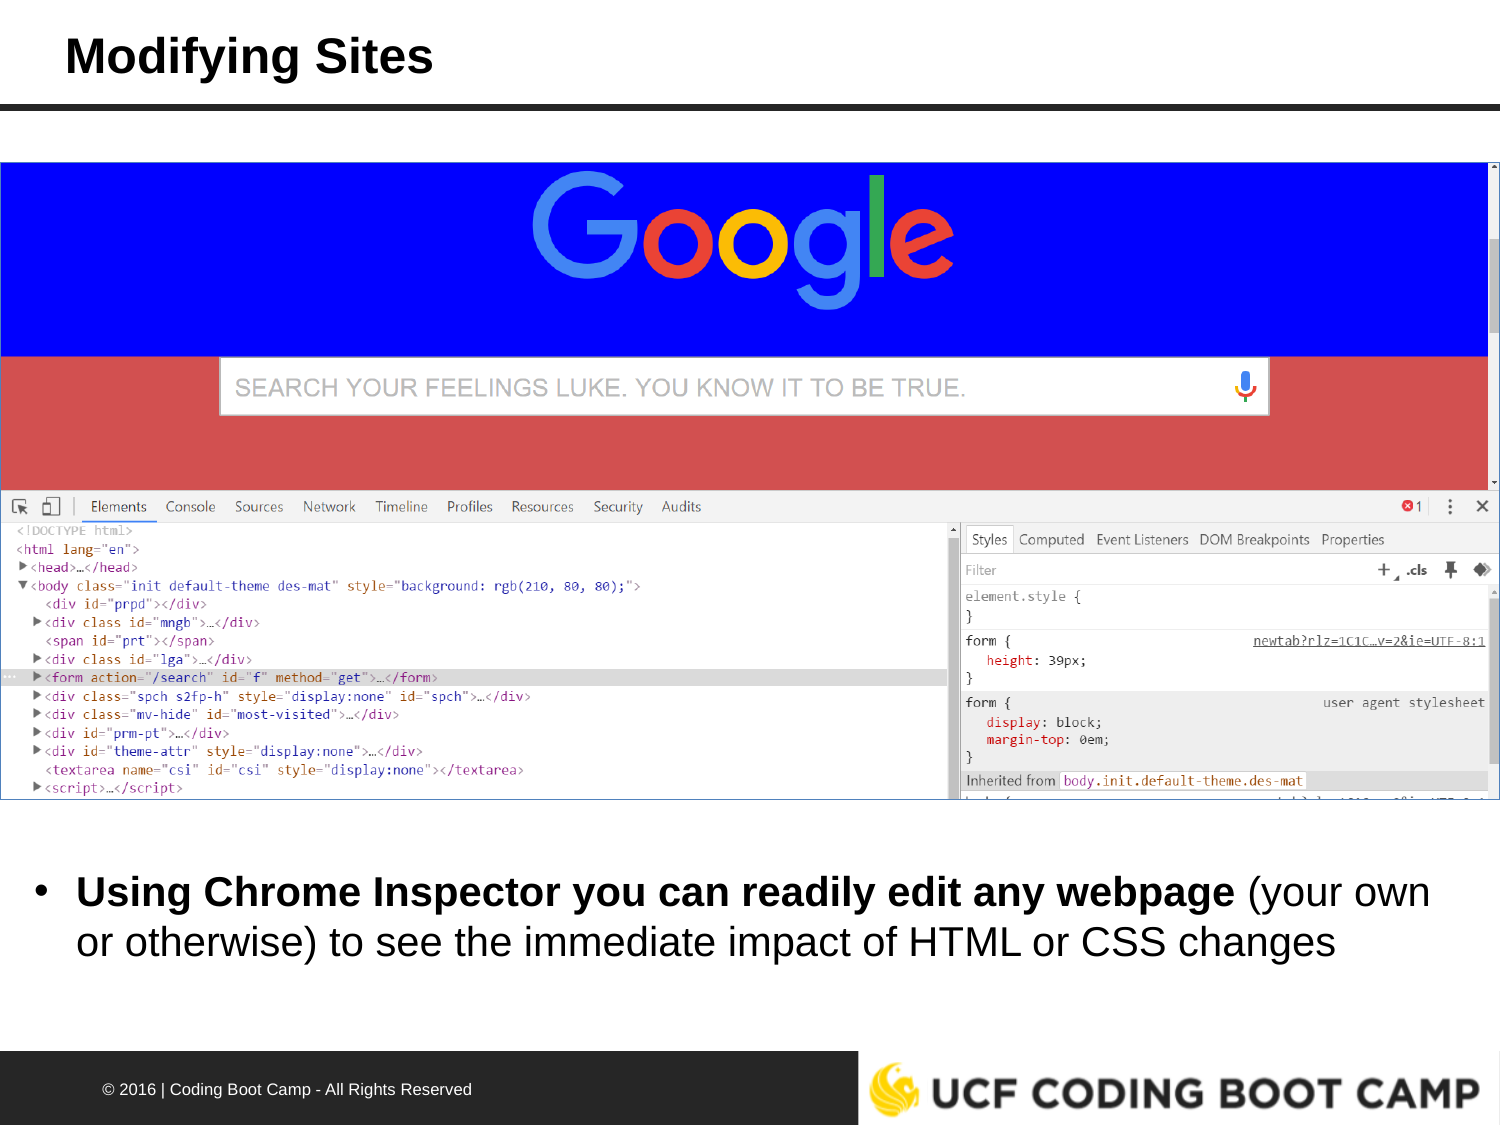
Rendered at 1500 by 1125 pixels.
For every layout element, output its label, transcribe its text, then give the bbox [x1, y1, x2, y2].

text_box Modifying Sites [49, 16, 1188, 91]
picture [0, 162, 1500, 800]
picture [858, 1051, 1500, 1125]
text_box Using Chrome Inspector you can readily edit any webpage (your own or otherwise) to see the immediate impact of HTML or CSS changes [19, 849, 1482, 958]
